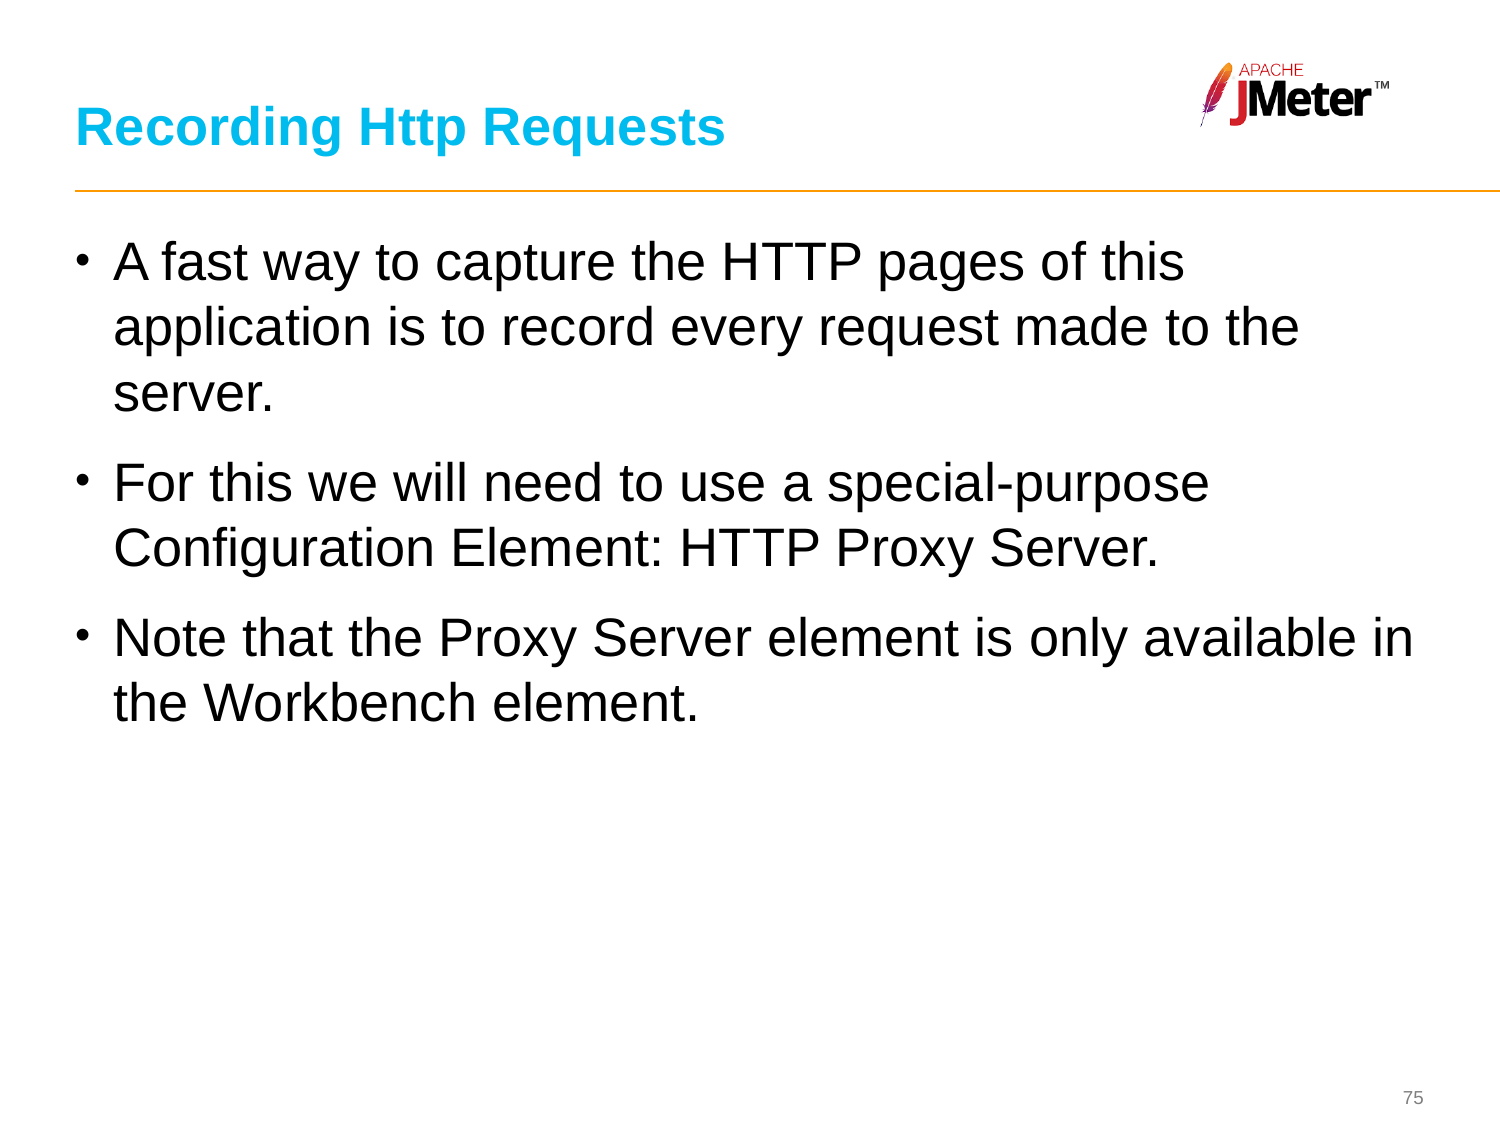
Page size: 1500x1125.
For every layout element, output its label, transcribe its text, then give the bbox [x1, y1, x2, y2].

list A fast way to capture the HTTP pages of this application is to record every request made to the server. For this we will need to use a special-purpose Configuration Element: HTTP Proxy Server. Note that the Proxy Server element is only available in the Workbench element. [75, 226, 1425, 1018]
title Recording Http Requests [75, 27, 1422, 157]
